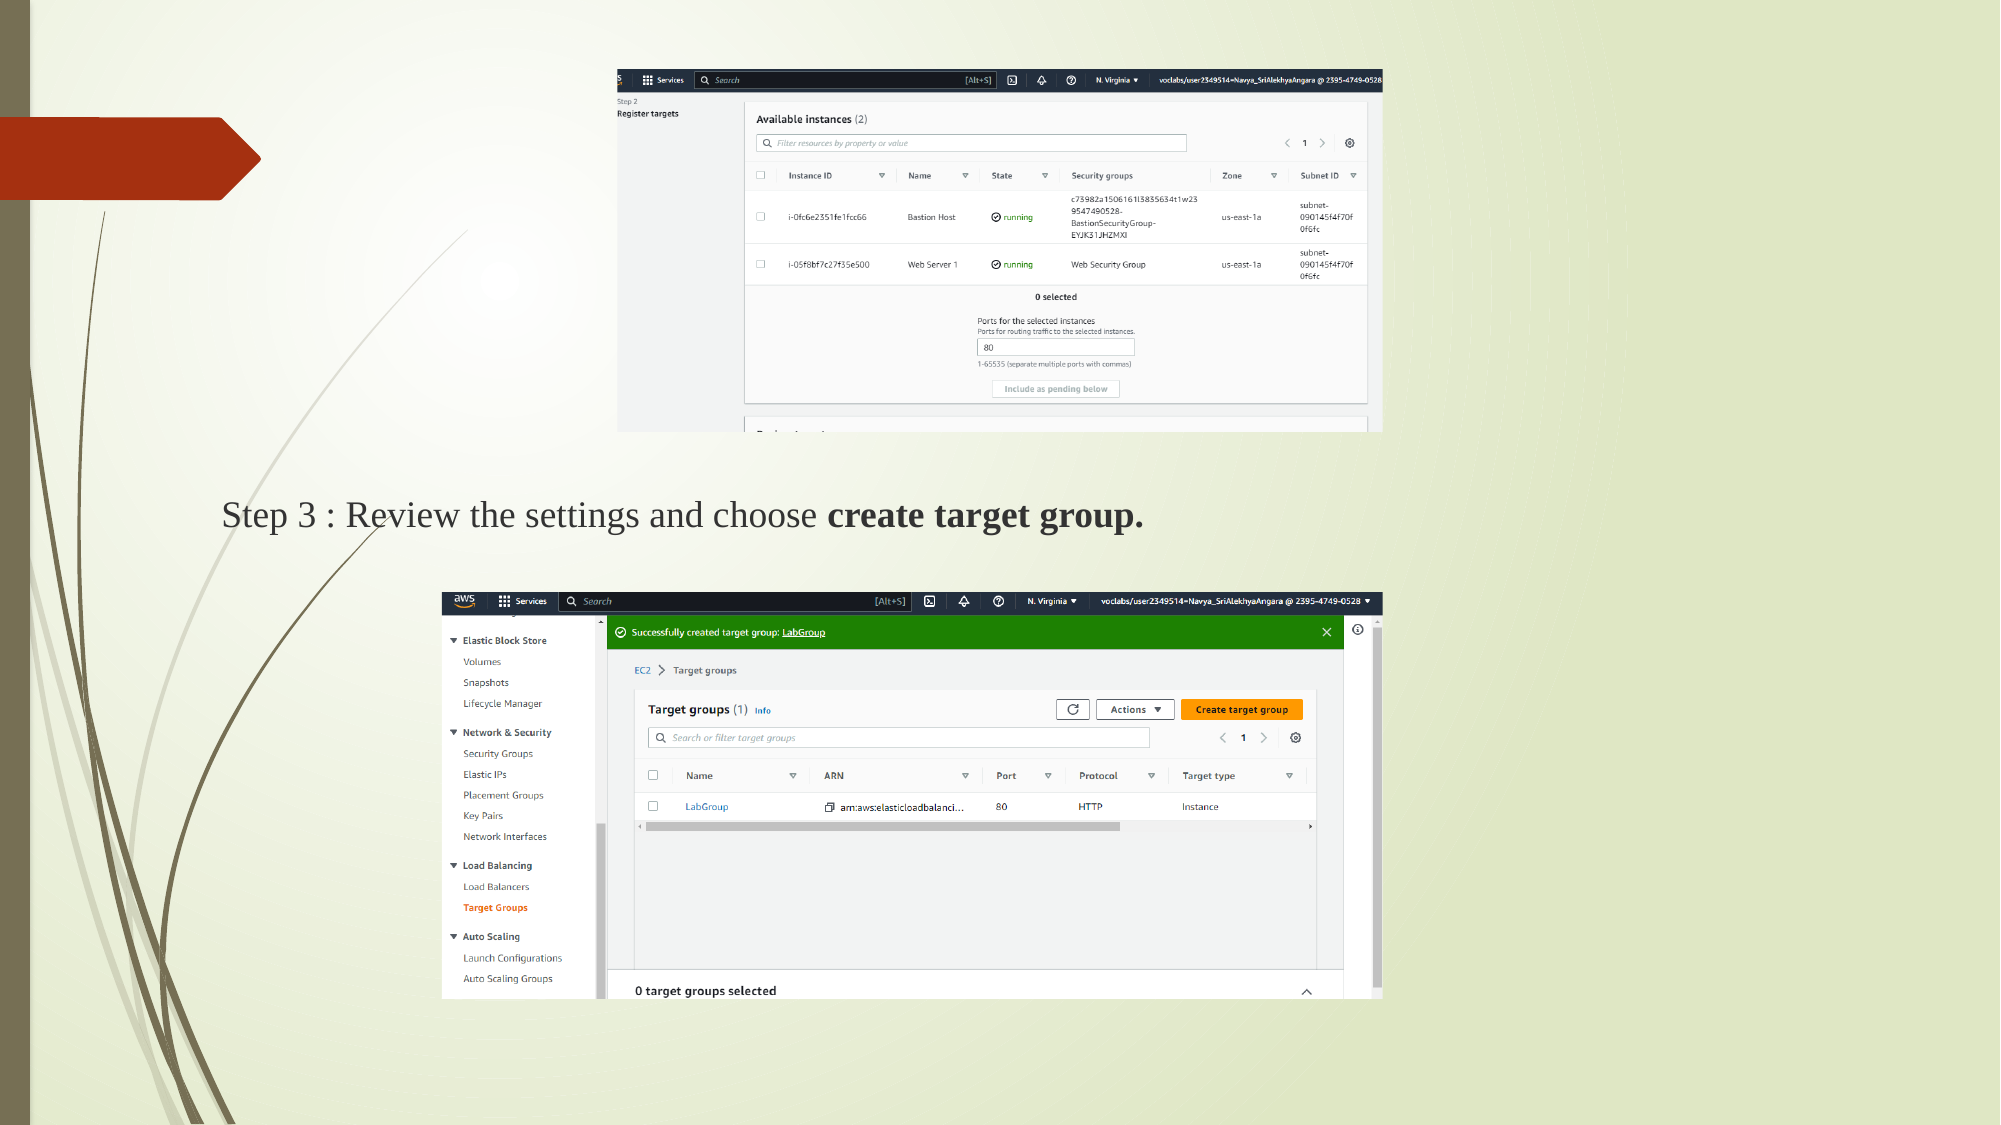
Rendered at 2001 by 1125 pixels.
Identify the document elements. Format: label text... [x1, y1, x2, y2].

text_box Step 3 : Review the settings and choose create target group. [206, 482, 1208, 542]
picture [617, 69, 1383, 433]
picture [441, 592, 1383, 999]
